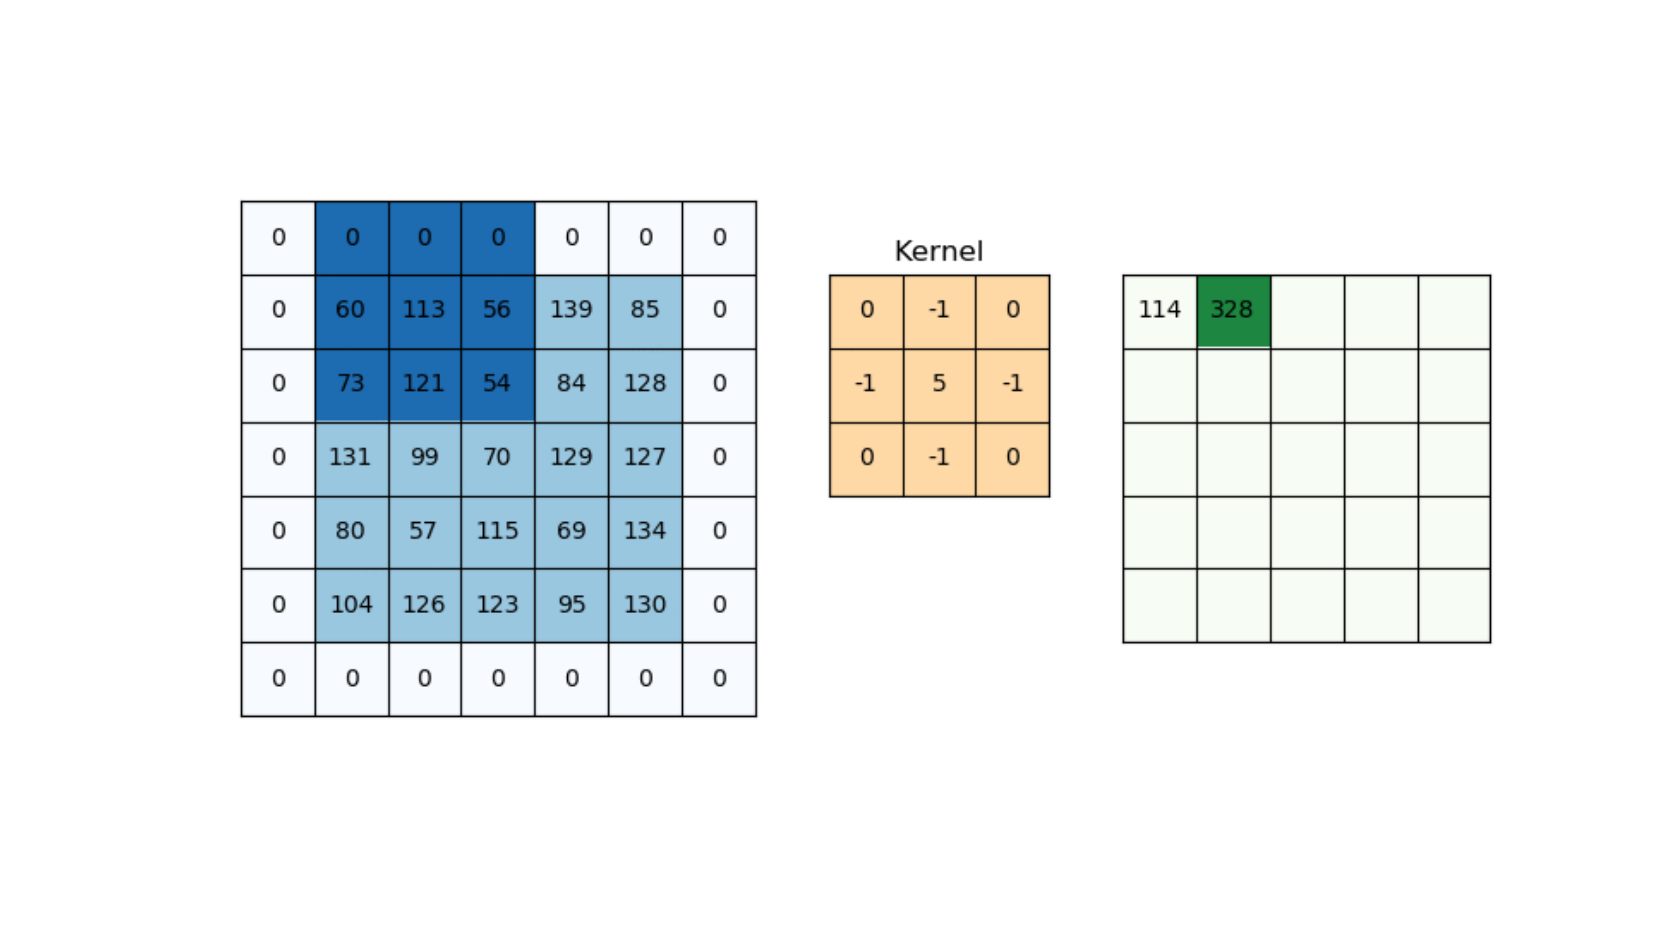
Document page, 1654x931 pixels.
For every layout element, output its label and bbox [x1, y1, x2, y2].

picture [169, 105, 1538, 788]
